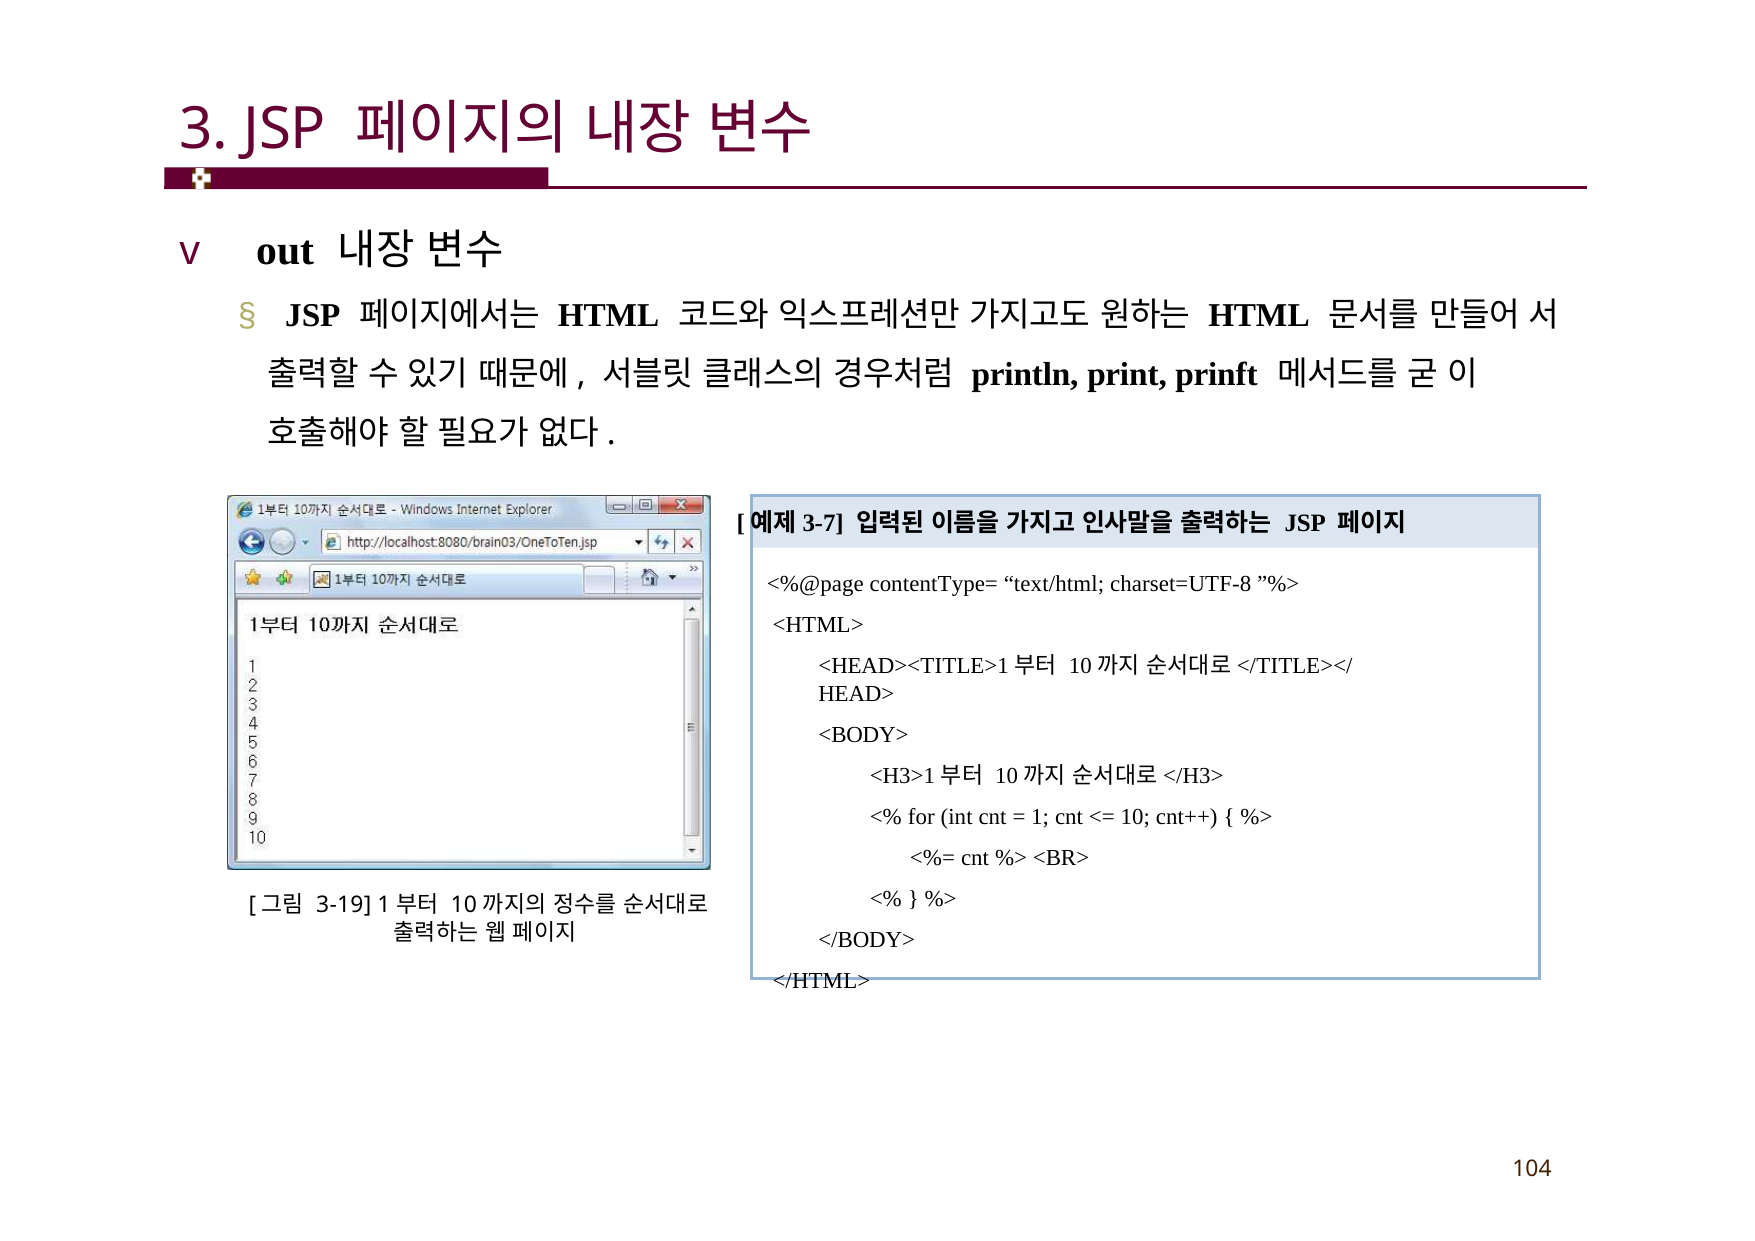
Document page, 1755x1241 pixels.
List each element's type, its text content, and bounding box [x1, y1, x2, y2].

title 3. JSP 페이지의 내장 변수 [177, 91, 1579, 299]
text_box [164, 167, 177, 187]
text_box [752, 547, 1539, 554]
text_box [227, 537, 711, 870]
text_box [그림 3-19] 1부터 10까지의 정수를 순서대로 출력하는 웹 페이지 [246, 889, 732, 945]
text_box [752, 554, 1539, 978]
slide_number 104 [1508, 1153, 1577, 1241]
text_box <%@page contentType= “text/html; charset=UTF-8 ”%> <HTML> <HEAD><TITLE>1부터 10까지 순서대로</TITLE></HEAD> <BODY> <H3>1부터 10까지 순서대로</H3> <% for (int cnt = 1; cnt <= 10; cnt++) { %> <%= cnt %> <BR> <% } %> </BODY> </HTML> [764, 568, 1422, 994]
text_box [752, 537, 1539, 547]
text_box v out 내장 변수 § JSP 페이지에서는 HTML 코드와 익스프레션만 가지고도 원하는 HTML 문서를 만들어 서 출력할 수 있기 때문에, 서블릿 클래스의 경우처럼 println, print, prinft 메서드를 굳 이 호출해야 할 필요가 없다. [예제3-7] 입력된 이름을 가지고 인사말을 출력하는 JSP 페이지 [177, 299, 1563, 537]
